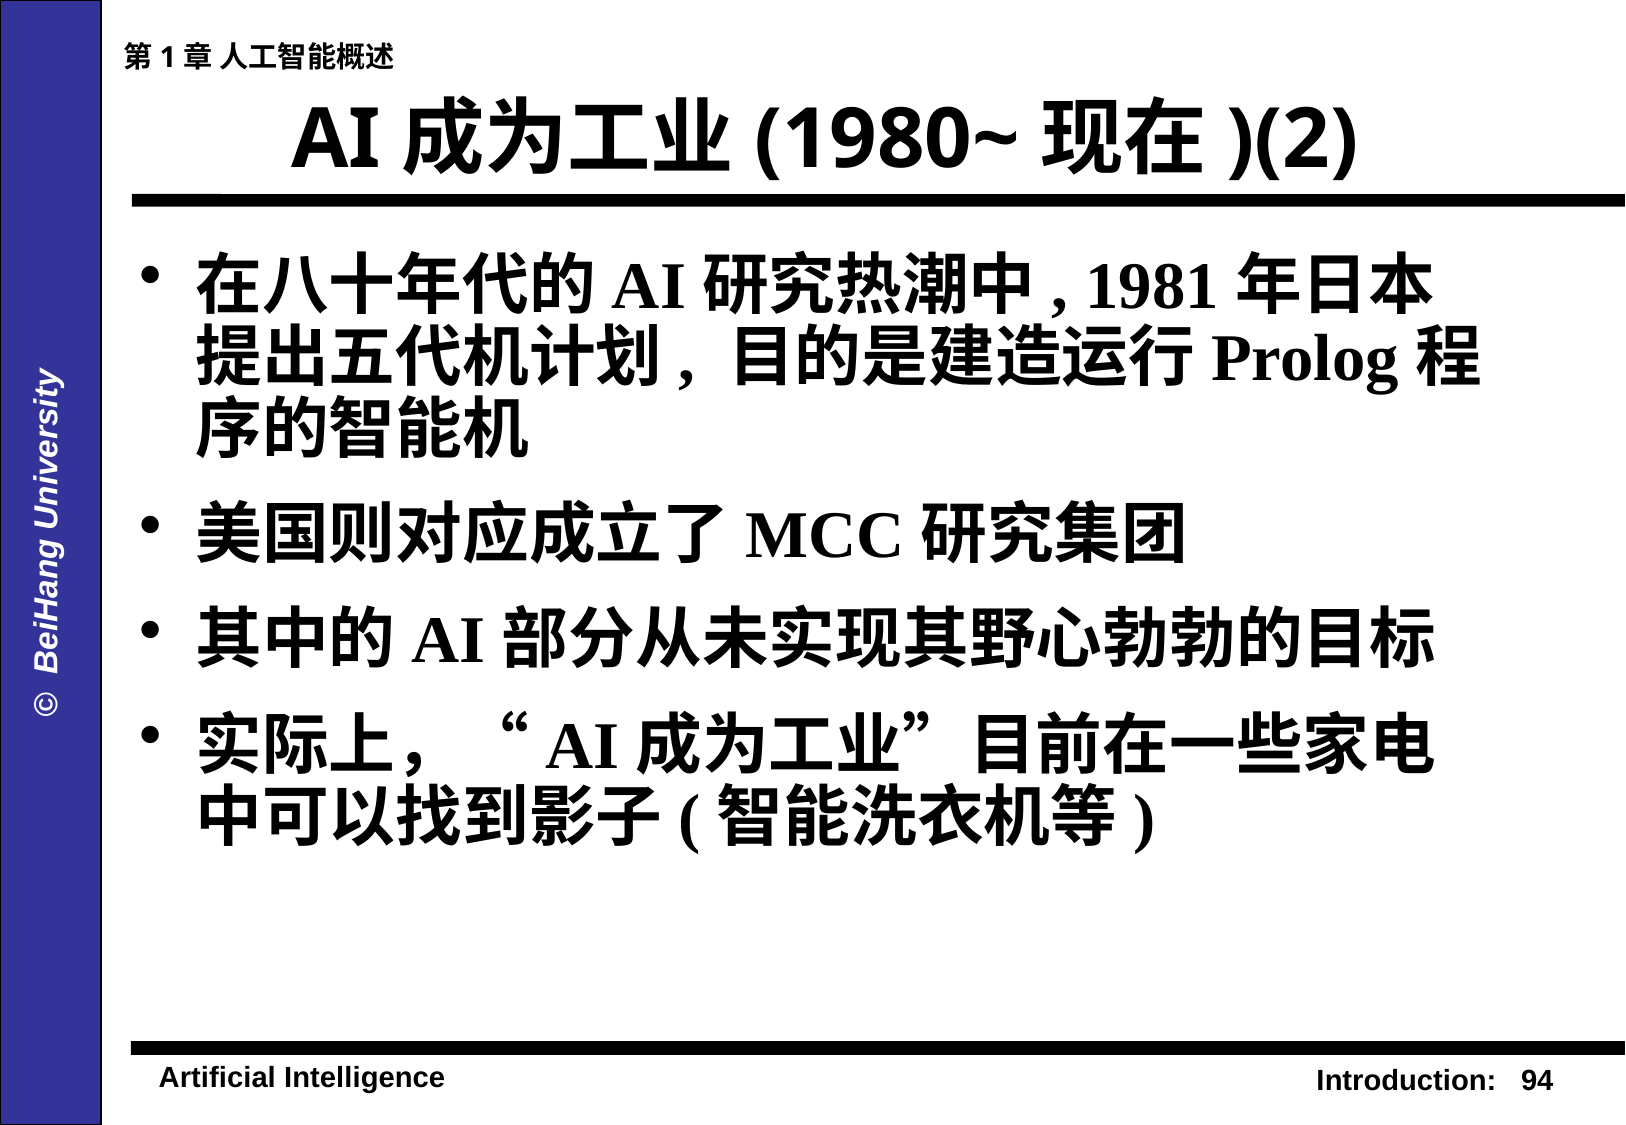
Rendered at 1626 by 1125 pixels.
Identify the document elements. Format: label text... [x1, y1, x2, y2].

title AI成为工业(1980~现在)(2) [134, 69, 1516, 199]
list 在八十年代的AI研究热潮中, 1981年日本提出五代机计划, 目的是建造运行Prolog程序的智能机 美国则对应成立了MCC研究集团 其中的AI部分从未实现其野心勃勃的目标 实际上，“AI成为工业”目前在一些家电中可以找到影子(智能洗衣机等) [124, 243, 1506, 1003]
text_box 第1章 人工智能概述 [0, 30, 519, 81]
